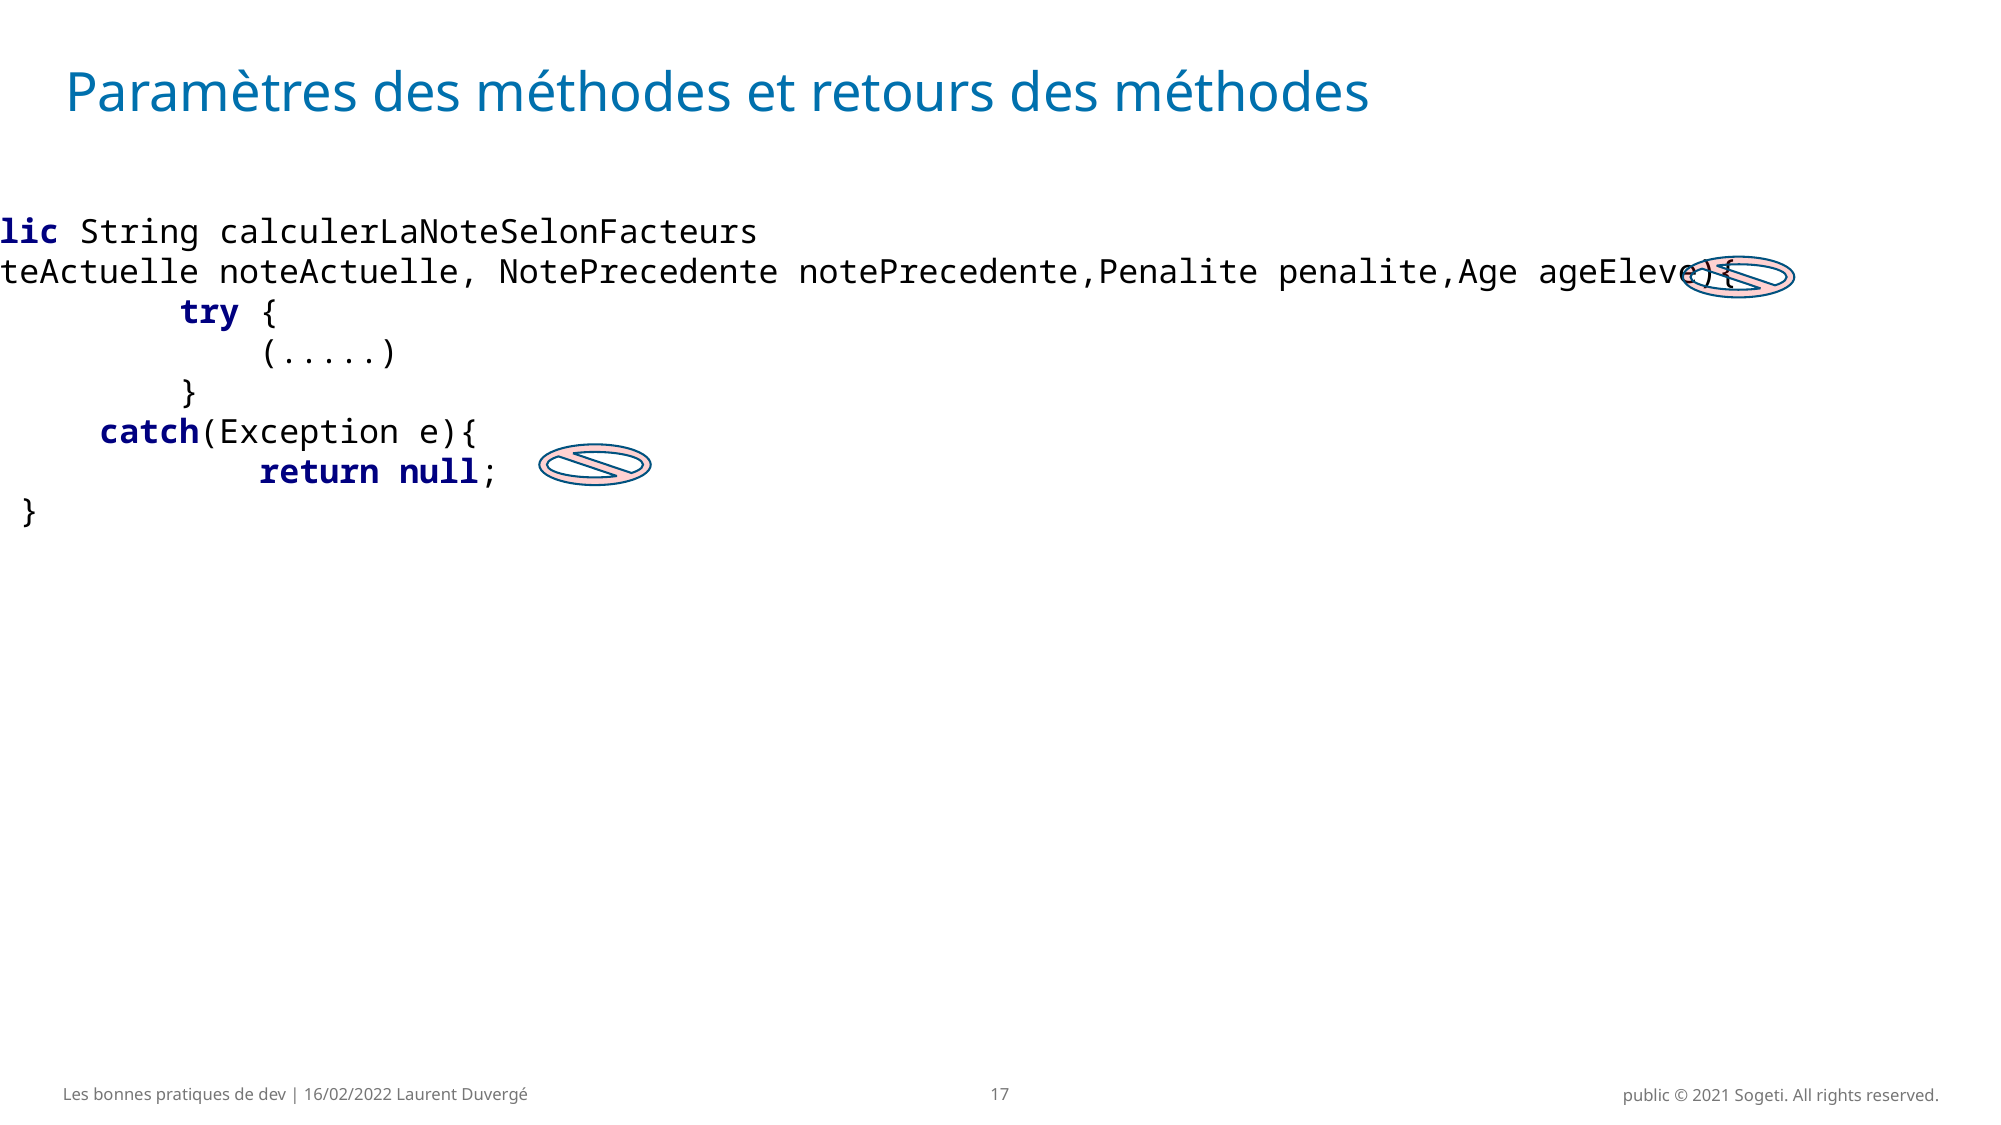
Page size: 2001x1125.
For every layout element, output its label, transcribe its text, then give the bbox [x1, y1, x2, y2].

text_box [538, 443, 652, 487]
text_box [1681, 255, 1796, 299]
text_box public String calculerLaNoteSelonFacteurs (NoteActuelle noteActuelle, NotePrecedente notePrecedente,Penalite penalite,Age ageEleve){ try { (.....) } catch(Exception e){ return null; } } [0, 202, 1755, 577]
title Paramètres des méthodes et retours des méthodes [64, 64, 1955, 207]
